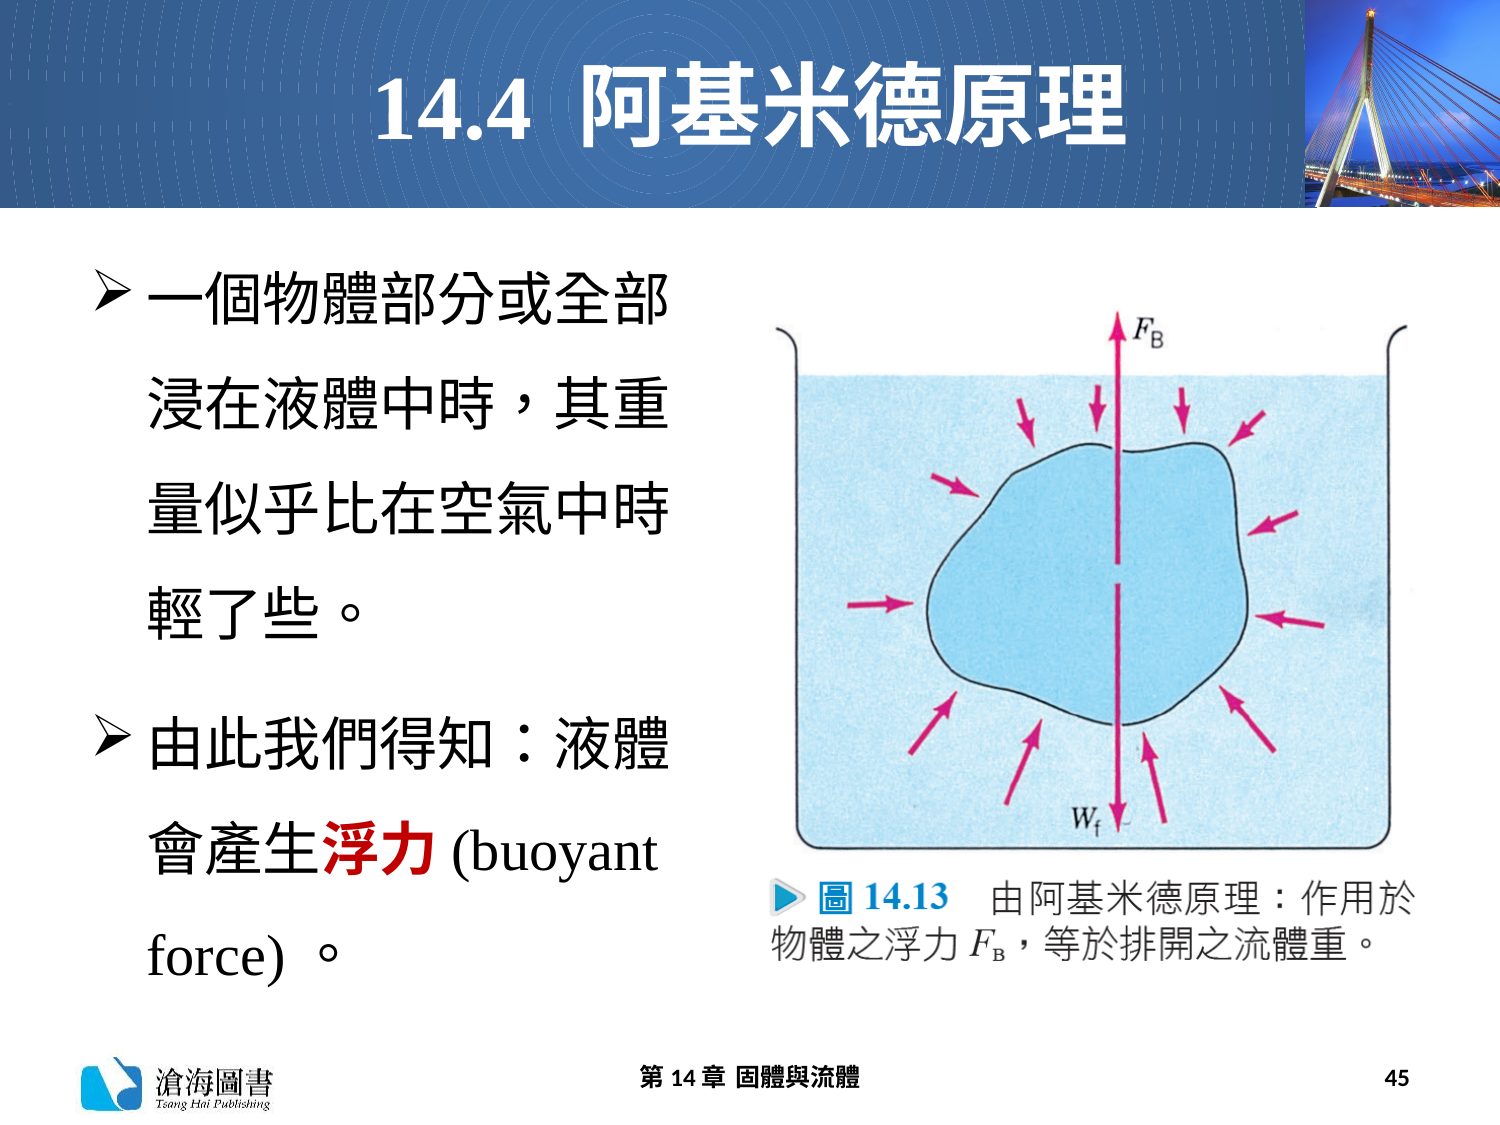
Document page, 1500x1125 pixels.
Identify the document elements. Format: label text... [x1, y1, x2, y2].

list 一個物體部分或全部浸在液體中時，其重量似乎比在空氣中時輕了些。 由此我們得知：液體會產生浮力(buoyant force)。 [75, 219, 738, 1047]
slide_number 45 [1074, 1046, 1425, 1107]
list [762, 299, 1426, 968]
picture [75, 1049, 274, 1118]
picture [1305, 0, 1500, 207]
footer 第14章 固體與流體 [512, 1046, 988, 1107]
title 14.4 阿基米德原理 [75, 21, 1425, 185]
